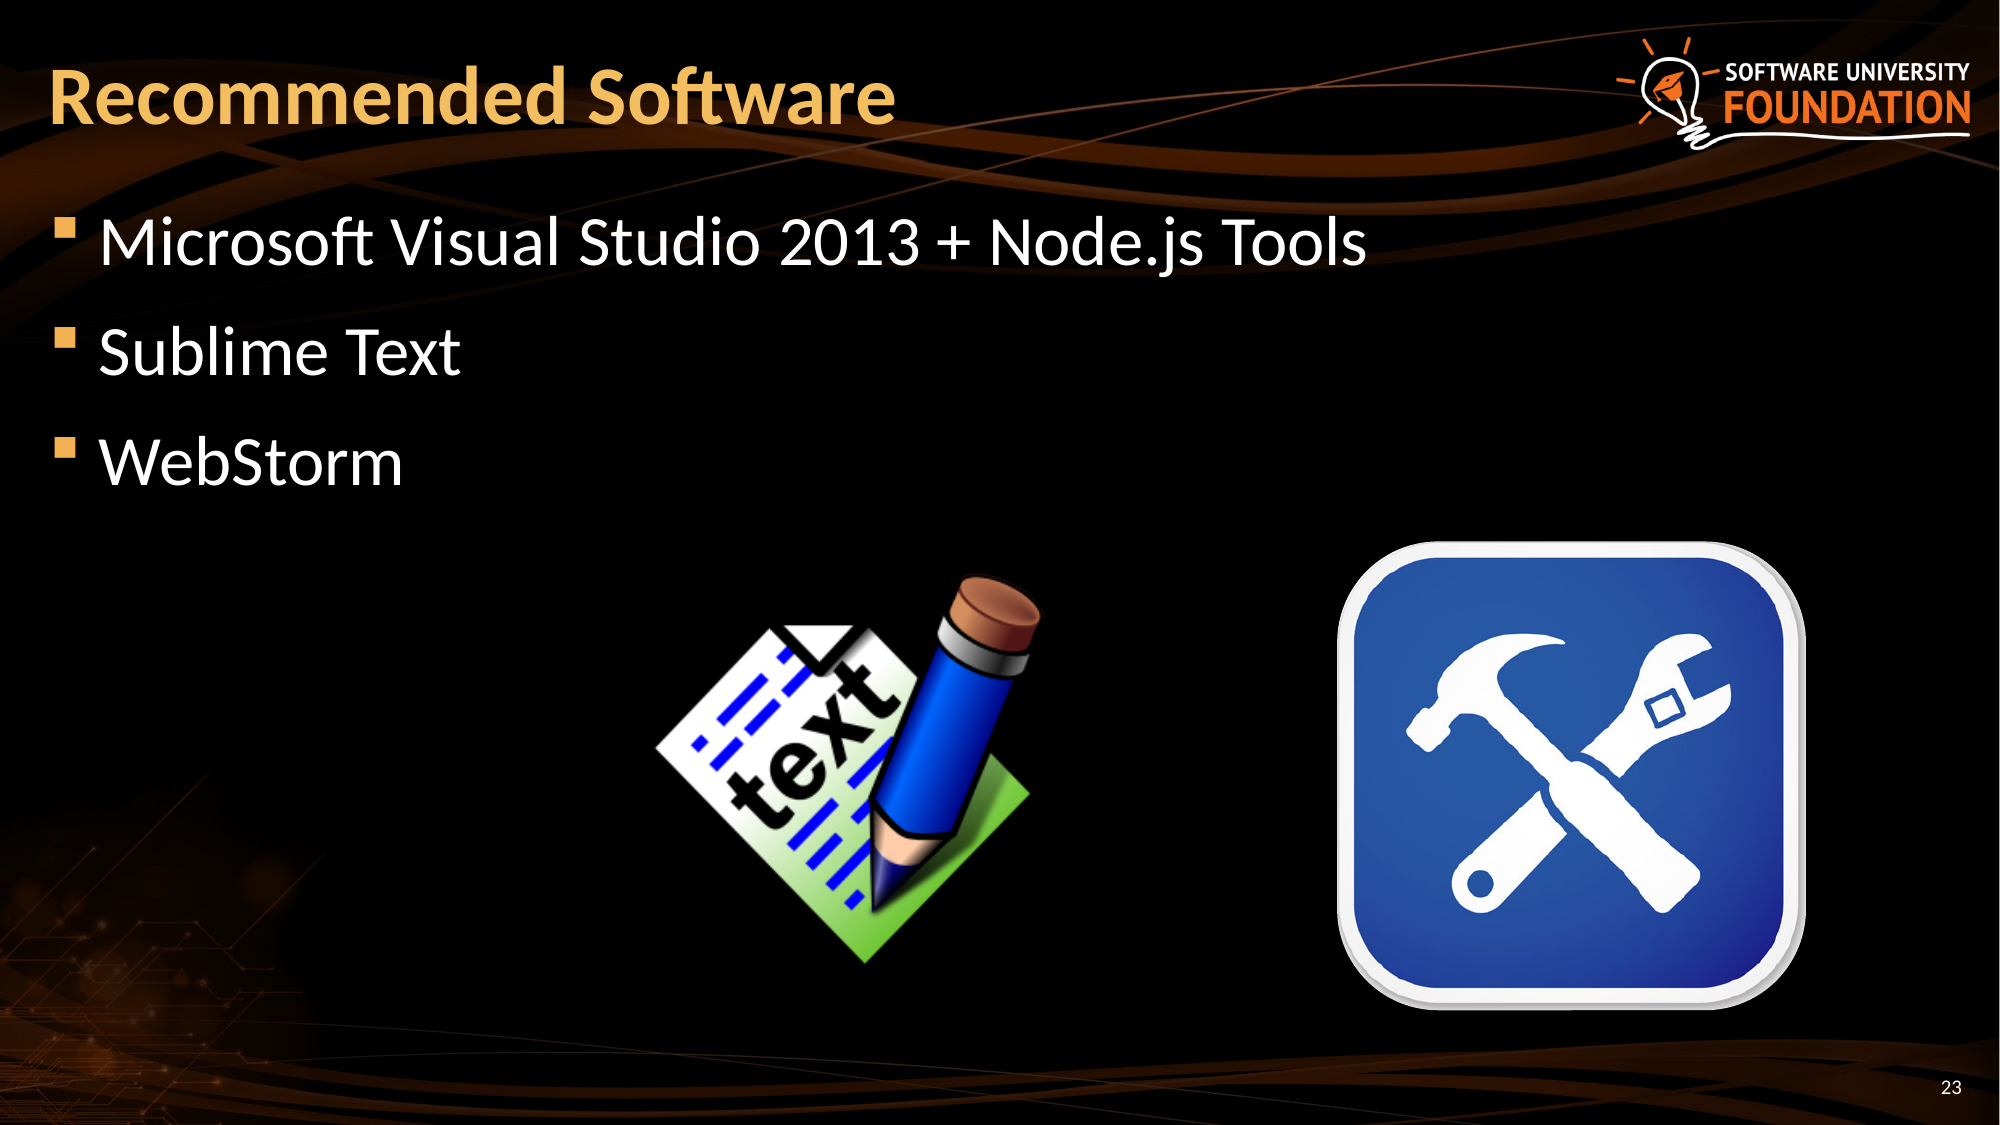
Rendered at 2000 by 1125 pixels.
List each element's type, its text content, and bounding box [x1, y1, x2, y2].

title Recommended Software [30, 6, 1602, 189]
picture [0, 0, 2000, 1125]
list Microsoft Visual Studio 2013 + Node.js Tools Sublime Text WebStorm [31, 188, 1968, 1103]
